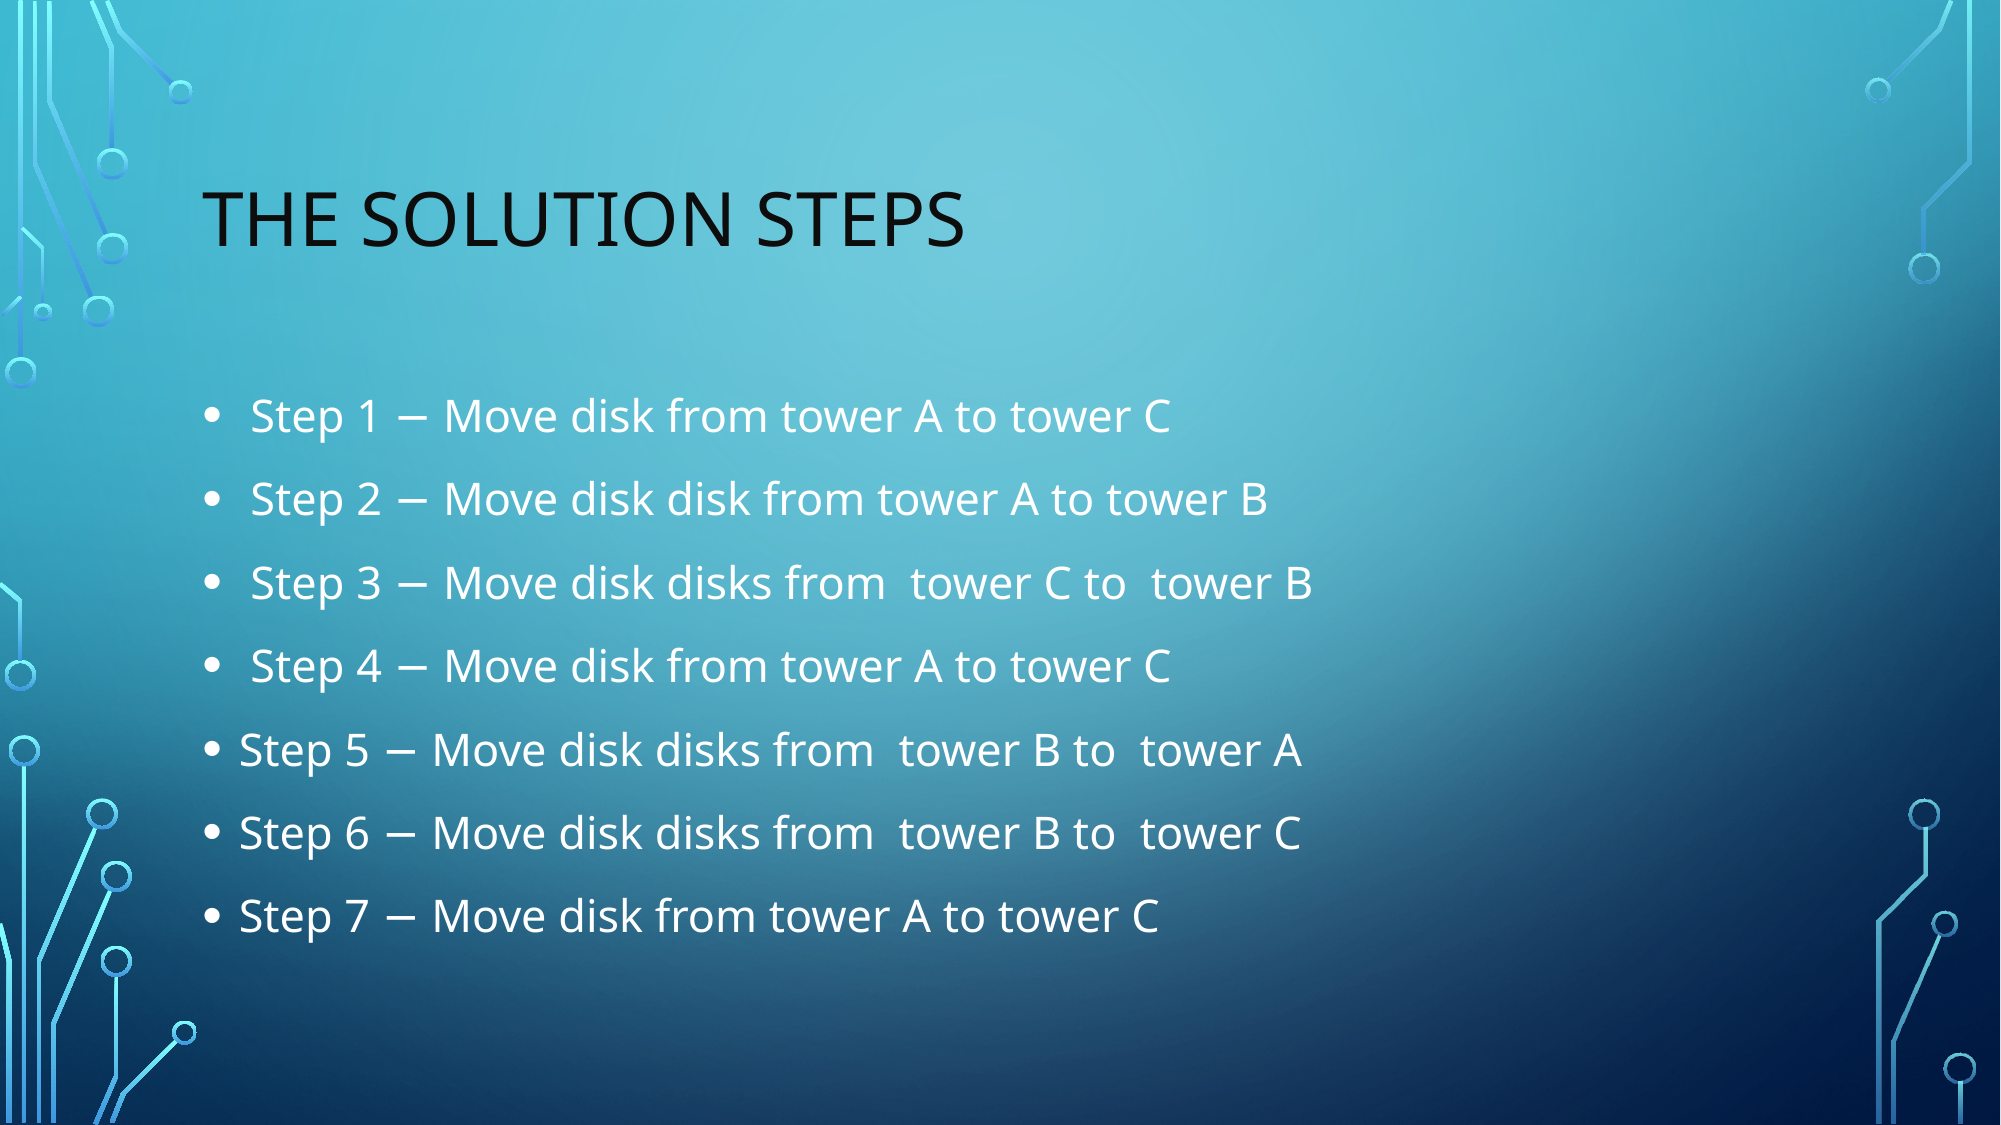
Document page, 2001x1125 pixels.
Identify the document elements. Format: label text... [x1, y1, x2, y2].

title The Solution steps [187, 101, 1813, 344]
list Step 1 − Move disk from tower A to tower C Step 2 − Move disk disk from tower A to tower B Step 3 − Move disk disks from tower C to tower B Step 4 − Move disk from tower A to tower C Step 5 − Move disk disks from tower B to tower A Step 6 − Move disk disks from tower B to tower C Step 7 − Move disk from tower A to tower C [187, 369, 1813, 950]
